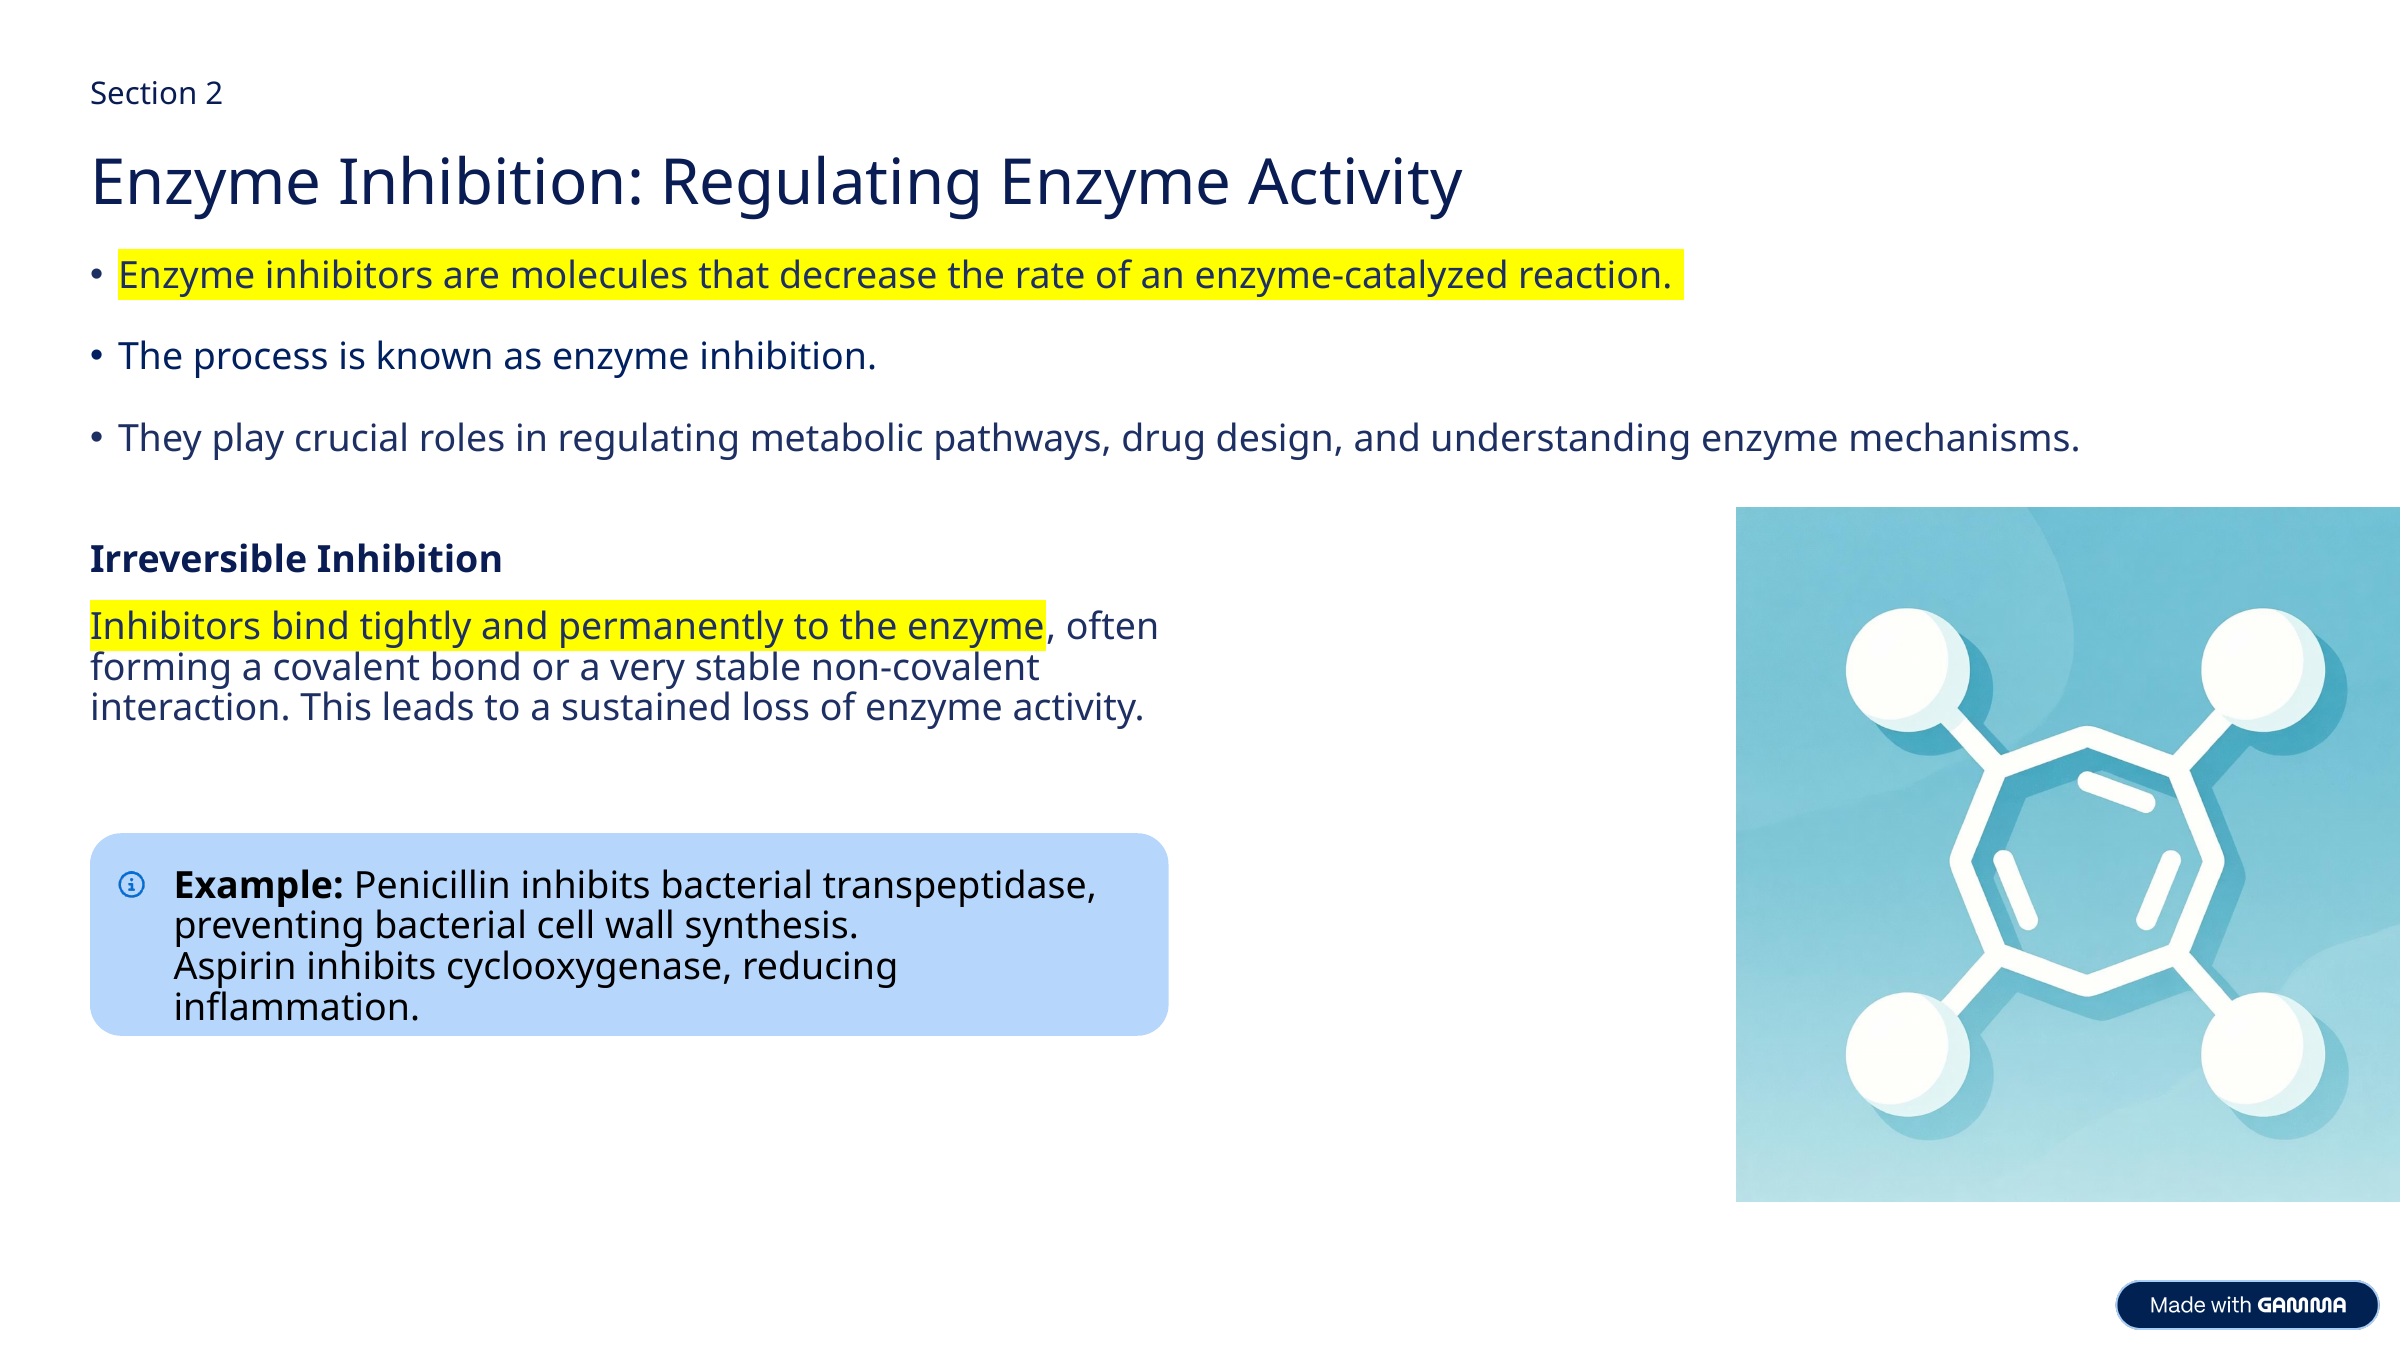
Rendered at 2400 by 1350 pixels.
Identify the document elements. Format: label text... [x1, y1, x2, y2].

text_box [90, 833, 1169, 1036]
text_box Enzyme Inhibition: Regulating Enzyme Activity [90, 136, 1494, 217]
text_box Inhibitors bind tightly and permanently to the enzyme, often forming a covalent bond or a very stable non-covalent interaction. This leads to a sustained loss of enzyme activity. [90, 606, 1169, 689]
picture [115, 871, 148, 898]
text_box Section 2 [90, 70, 412, 111]
text_box Example: Penicillin inhibits bacterial transpeptidase, preventing bacterial cell wall synthesis. Aspirin inhibits cyclooxygenase, reducing inflammation. [173, 865, 1143, 948]
text_box Irreversible Inhibition [90, 532, 476, 581]
picture [2106, 1271, 2389, 1339]
text_box Enzyme inhibitors are molecules that decrease the rate of an enzyme-catalyzed reaction. The process is known as enzyme inhibition. They play crucial roles in regulating metabolic pathways, drug design, and understanding enzyme mechanisms. [90, 255, 2310, 478]
picture [1736, 507, 2400, 1202]
